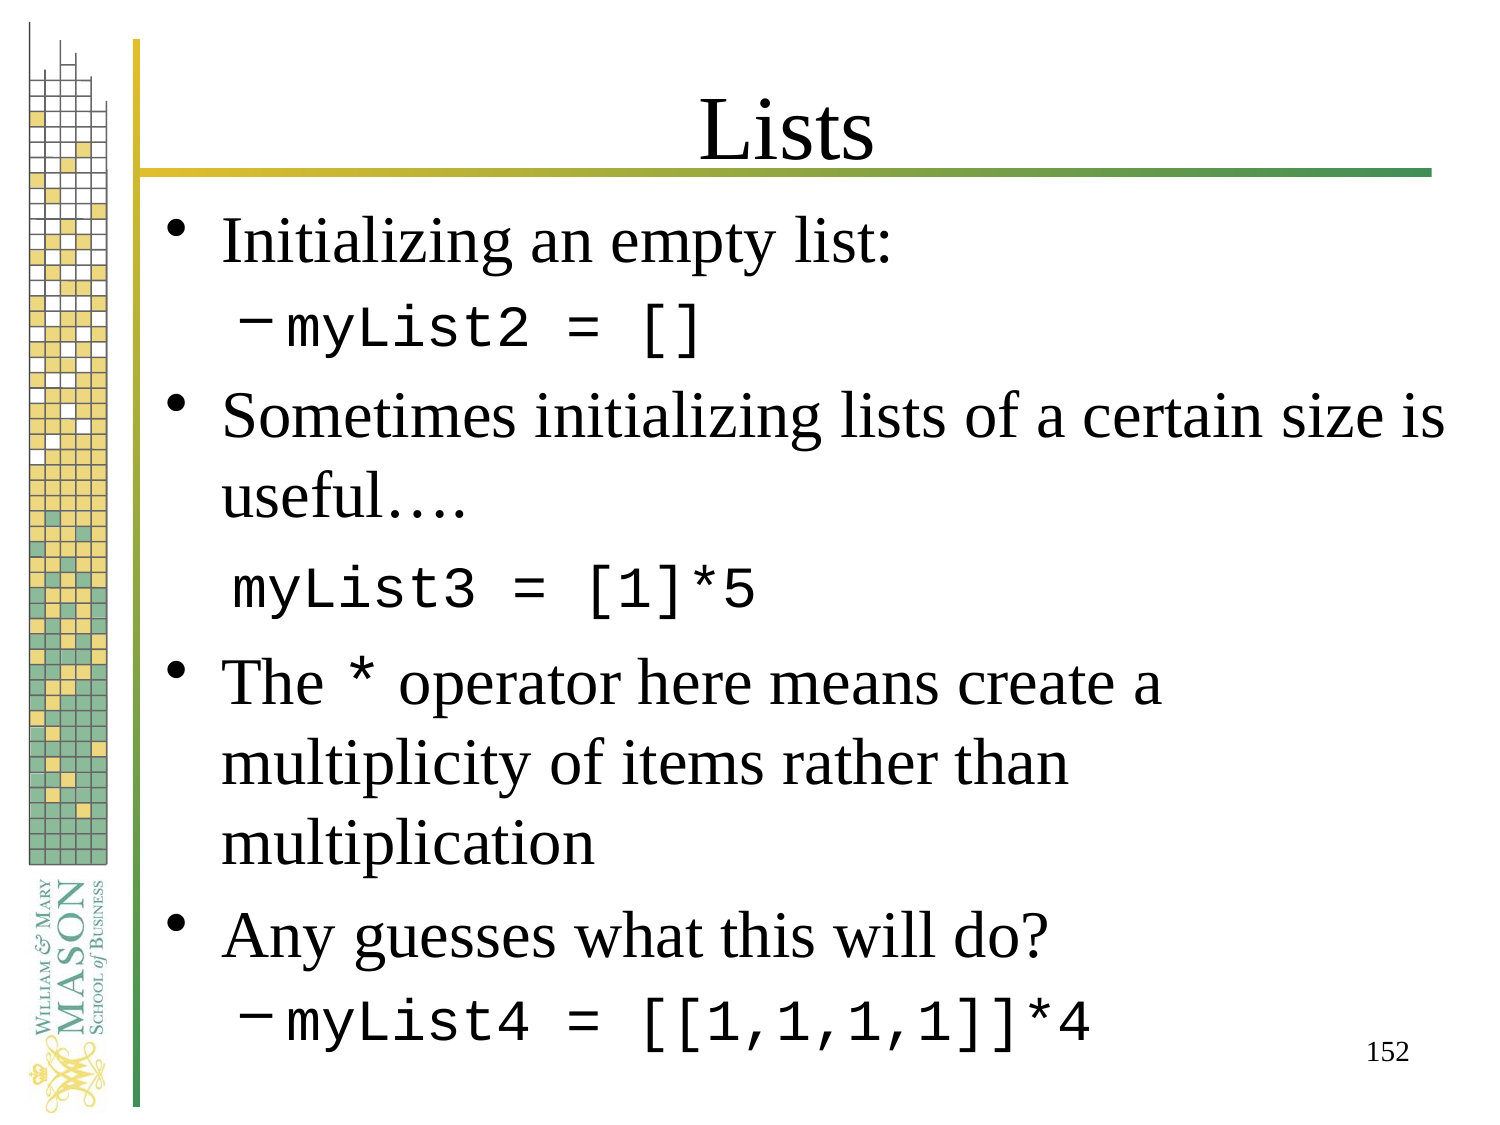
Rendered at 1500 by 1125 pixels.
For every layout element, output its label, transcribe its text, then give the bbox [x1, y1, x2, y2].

table_cell != [29, 879, 107, 1113]
slide_number 152 [1048, 1024, 1426, 1103]
text_box myList3 = [1]*5 [217, 541, 773, 627]
list Initializing an empty list: myList2 = [] Sometimes initializing lists of a certain size is useful…. The * operator here means create a multiplicity of items rather than multiplication Any guesses what this will do? myList4 = [[1,1,1,1]]*4 [150, 188, 1478, 1005]
title Lists [150, 45, 1425, 188]
